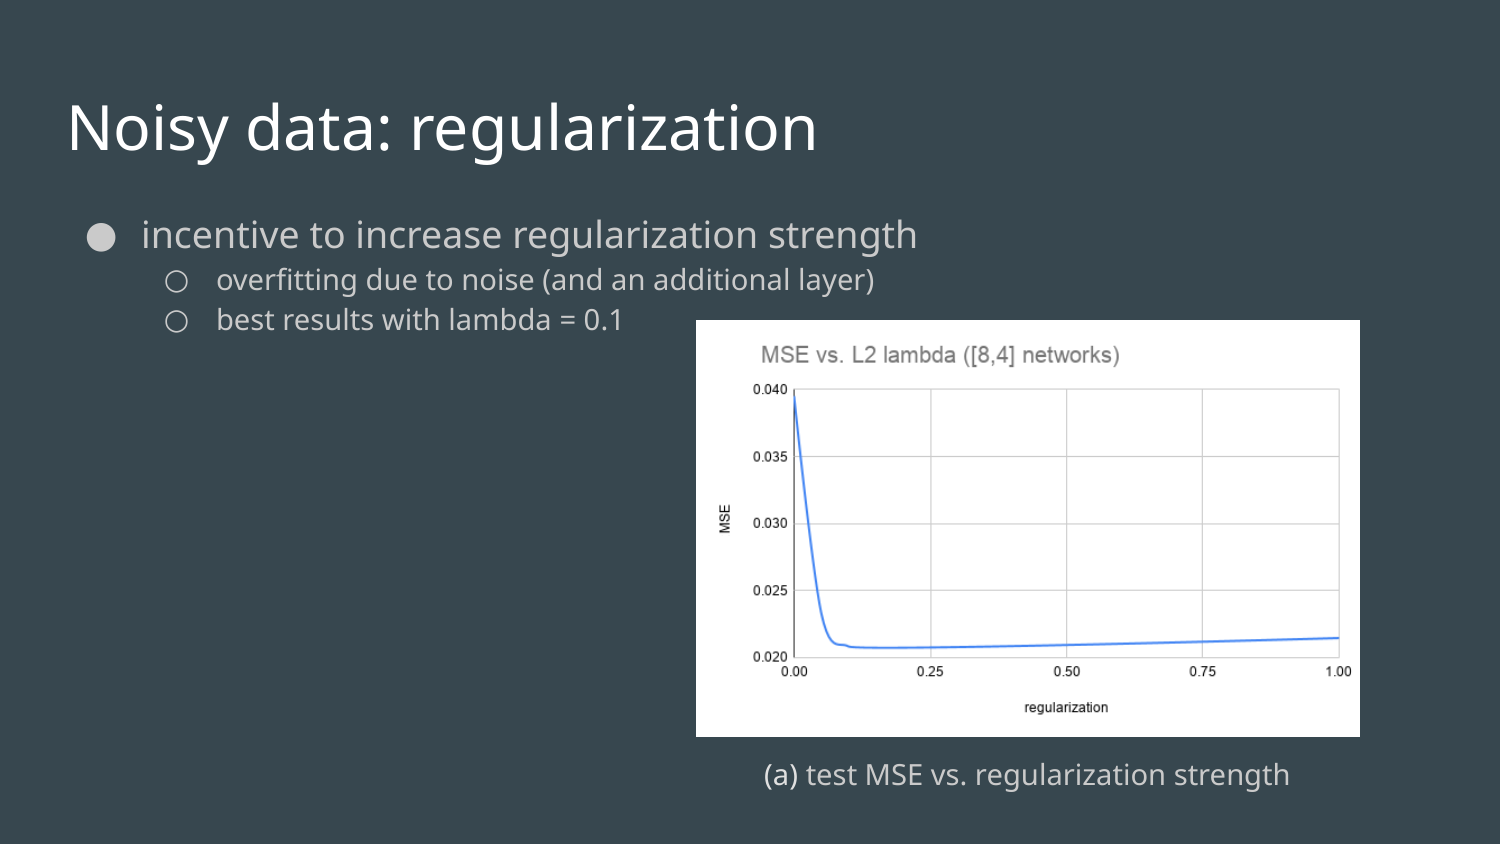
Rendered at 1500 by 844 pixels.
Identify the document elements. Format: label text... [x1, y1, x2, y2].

picture [695, 320, 1360, 737]
title Noisy data: regularization [51, 72, 1449, 167]
list (a) test MSE vs. regularization strength [711, 746, 1344, 831]
list incentive to increase regularization strength overfitting due to noise (and an additional layer) best results with lambda = 0.1 [51, 189, 1449, 750]
